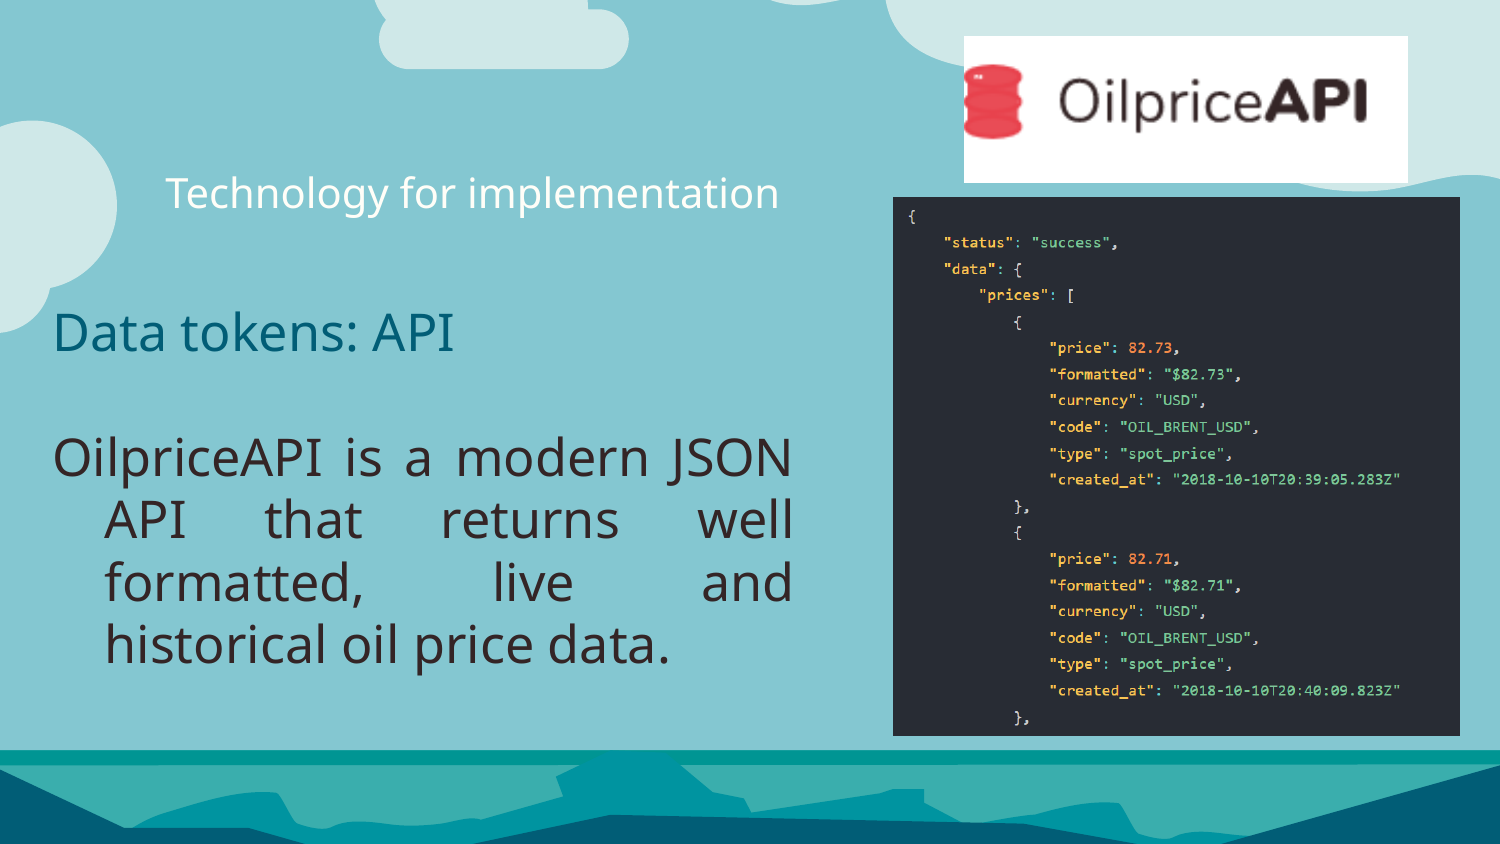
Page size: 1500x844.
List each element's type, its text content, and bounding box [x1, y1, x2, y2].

text_box Data tokens: API OilpriceAPI is a modern JSON API that returns well formatted, live and historical oil price data. [14, 299, 811, 674]
picture [893, 197, 1460, 737]
picture [963, 36, 1408, 183]
title Technology for implementation [105, 131, 840, 253]
